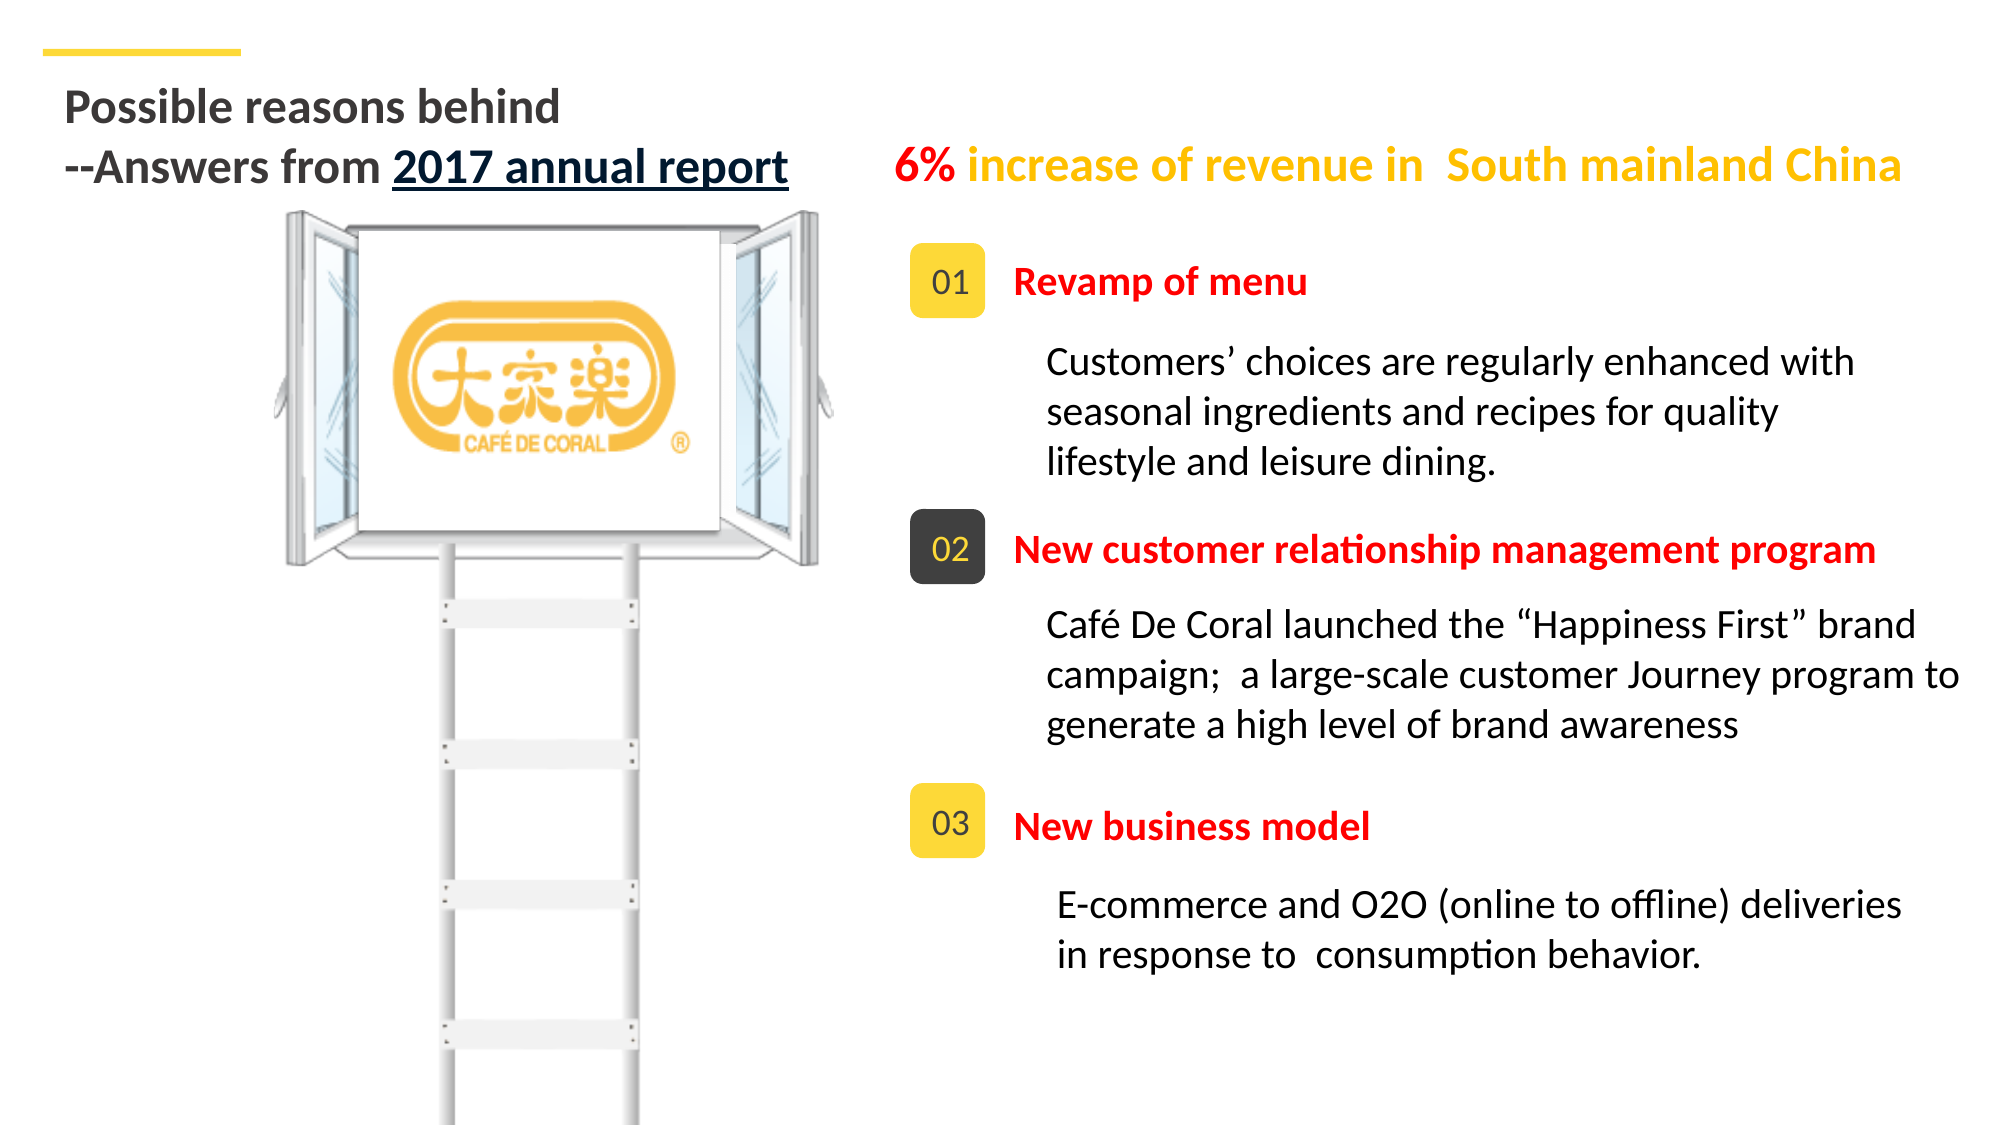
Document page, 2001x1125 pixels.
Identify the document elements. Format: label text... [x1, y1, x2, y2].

text_box New customer relationship management program [998, 514, 1972, 580]
text_box [909, 782, 987, 860]
text_box 02 [917, 516, 985, 577]
text_box Café De Coral launched the “Happiness First” brand campaign; a large-scale customer Journey program to generate a high level of brand awareness [1031, 589, 2000, 755]
text_box 03 [917, 790, 985, 851]
picture [273, 210, 834, 1125]
text_box Revamp of menu [998, 246, 1972, 312]
text_box 01 [917, 250, 985, 310]
text_box New business model [998, 790, 1943, 856]
text_box 6% increase of revenue in South mainland China [879, 124, 1981, 199]
text_box E-commerce and O2O (online to offline) deliveries in response to consumption behavior. [1042, 819, 1931, 1035]
text_box Customers’ choices are regularly enhanced with seasonal ingredients and recipes for quality lifestyle and leisure dining. [1031, 326, 1882, 492]
text_box [909, 241, 987, 320]
text_box Possible reasons behind --Answers from 2017 annual report [49, 66, 993, 202]
text_box [909, 507, 987, 586]
